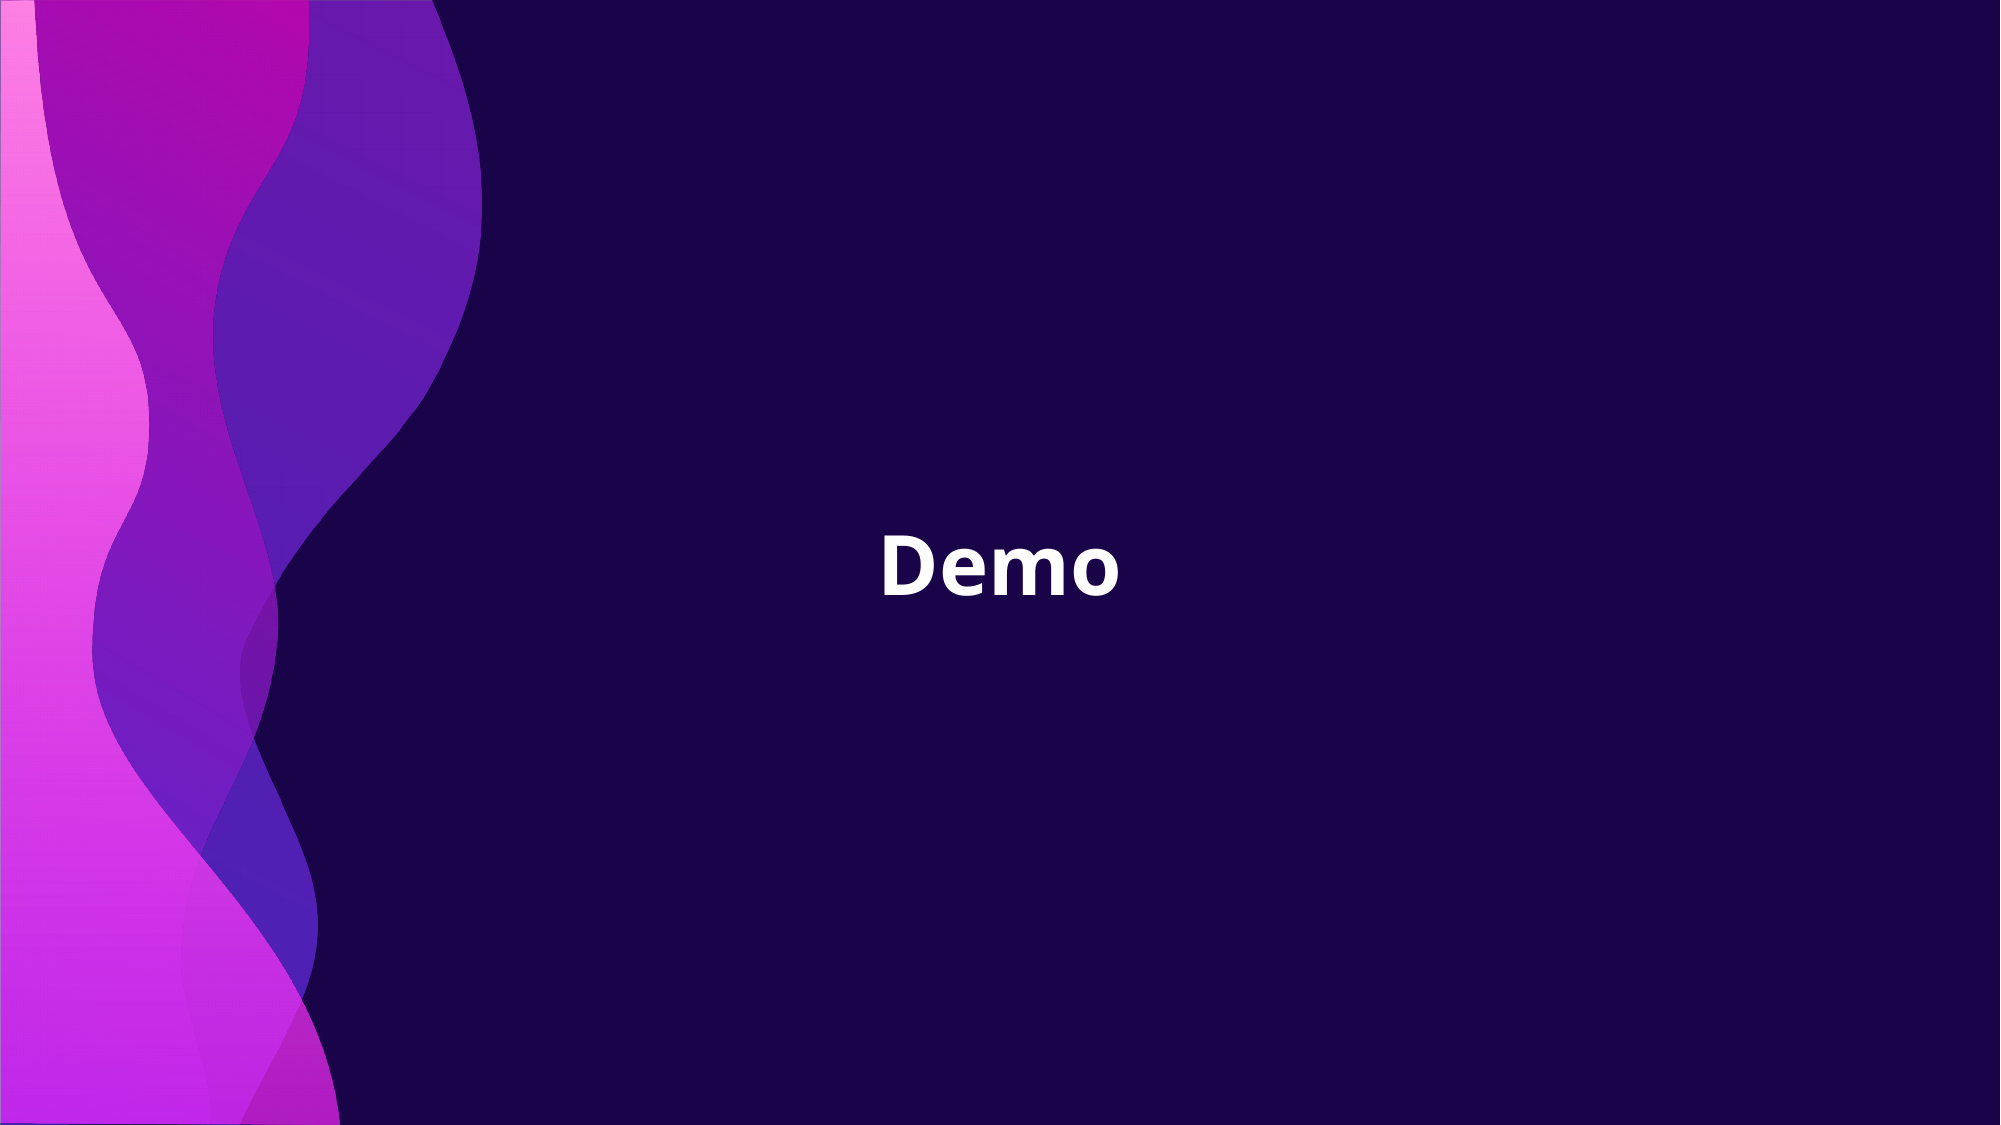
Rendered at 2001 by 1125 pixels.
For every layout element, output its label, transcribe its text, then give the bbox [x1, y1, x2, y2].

title Demo [400, 512, 1600, 613]
picture [1, 2, 482, 1124]
